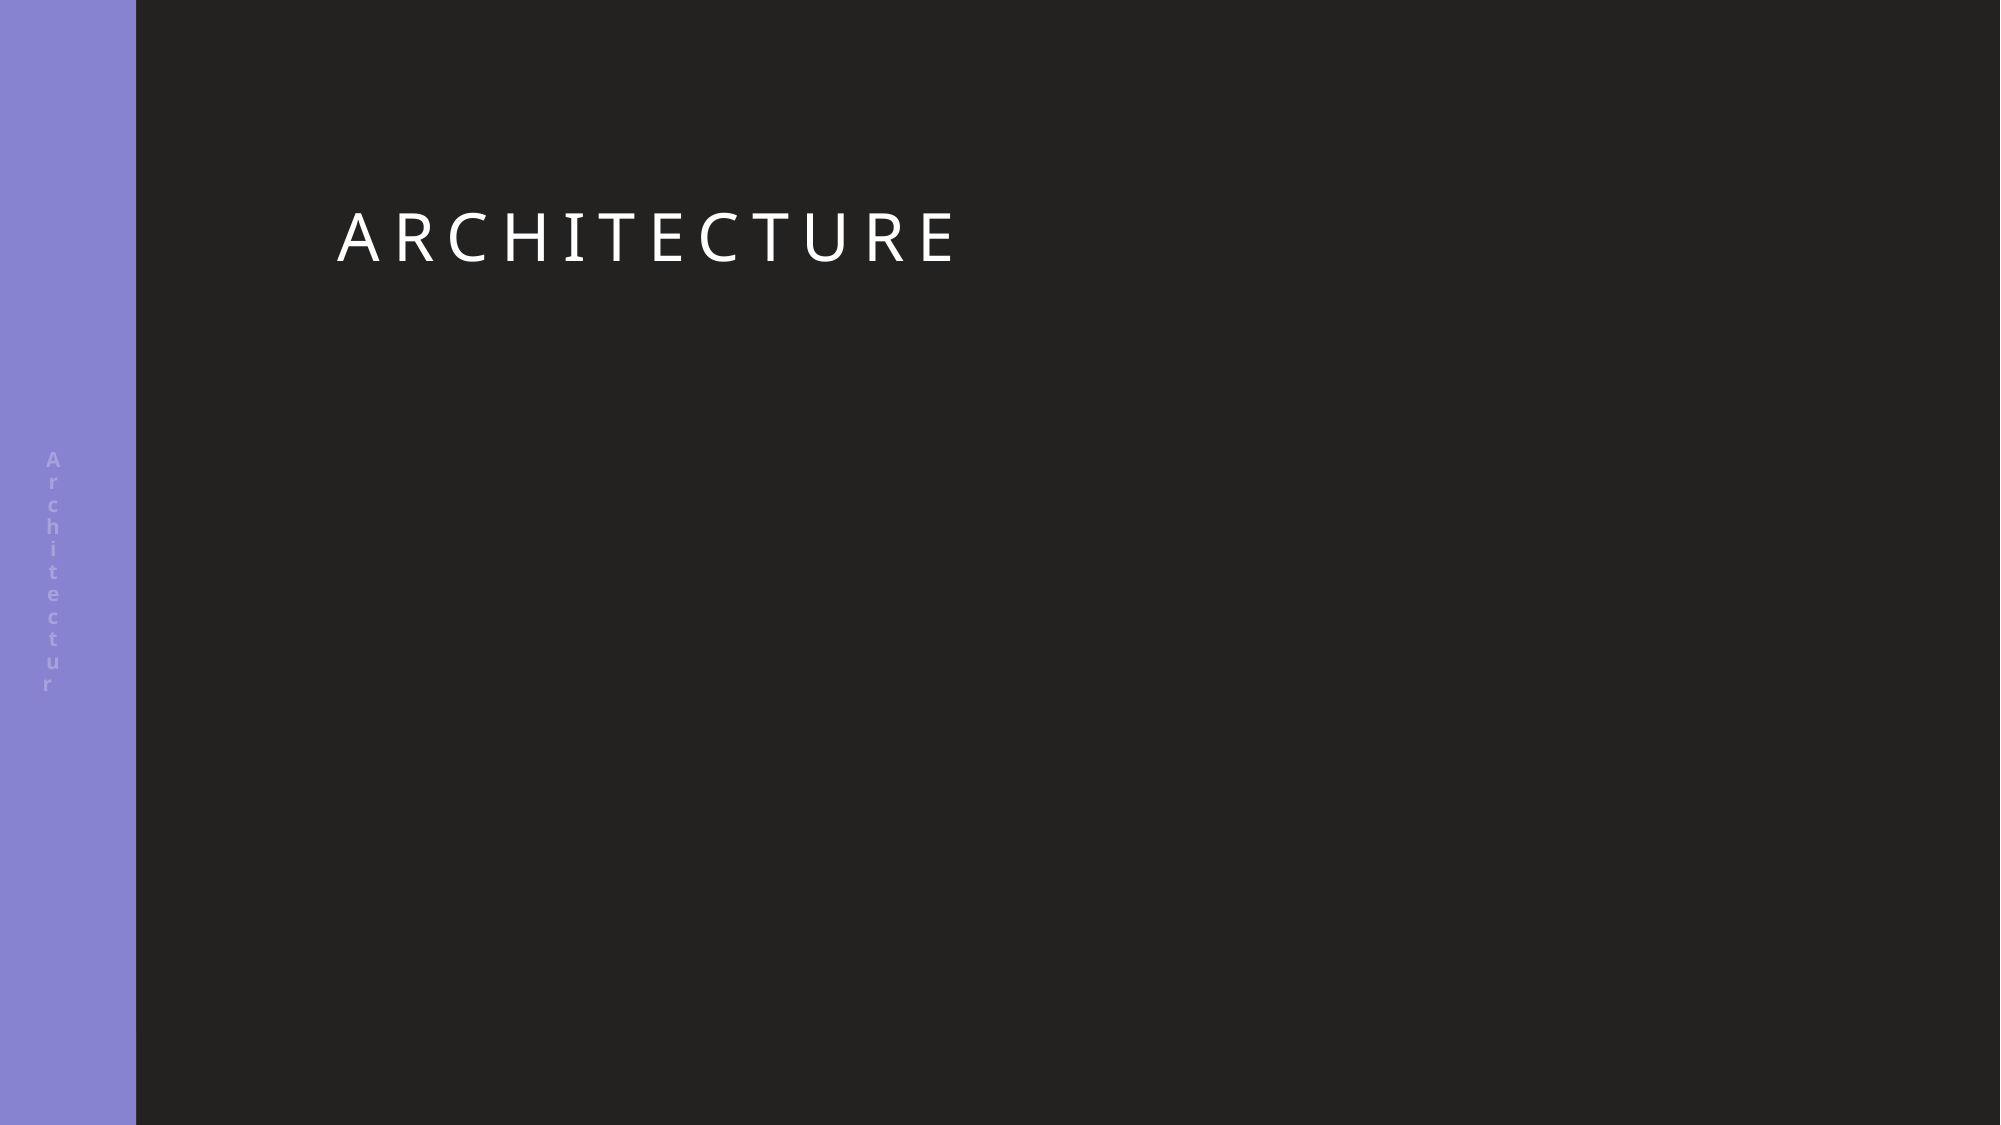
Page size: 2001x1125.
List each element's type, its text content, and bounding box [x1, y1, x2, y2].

title ARCHITECTURE [322, 196, 1000, 384]
list Architecture [18, 169, 113, 976]
